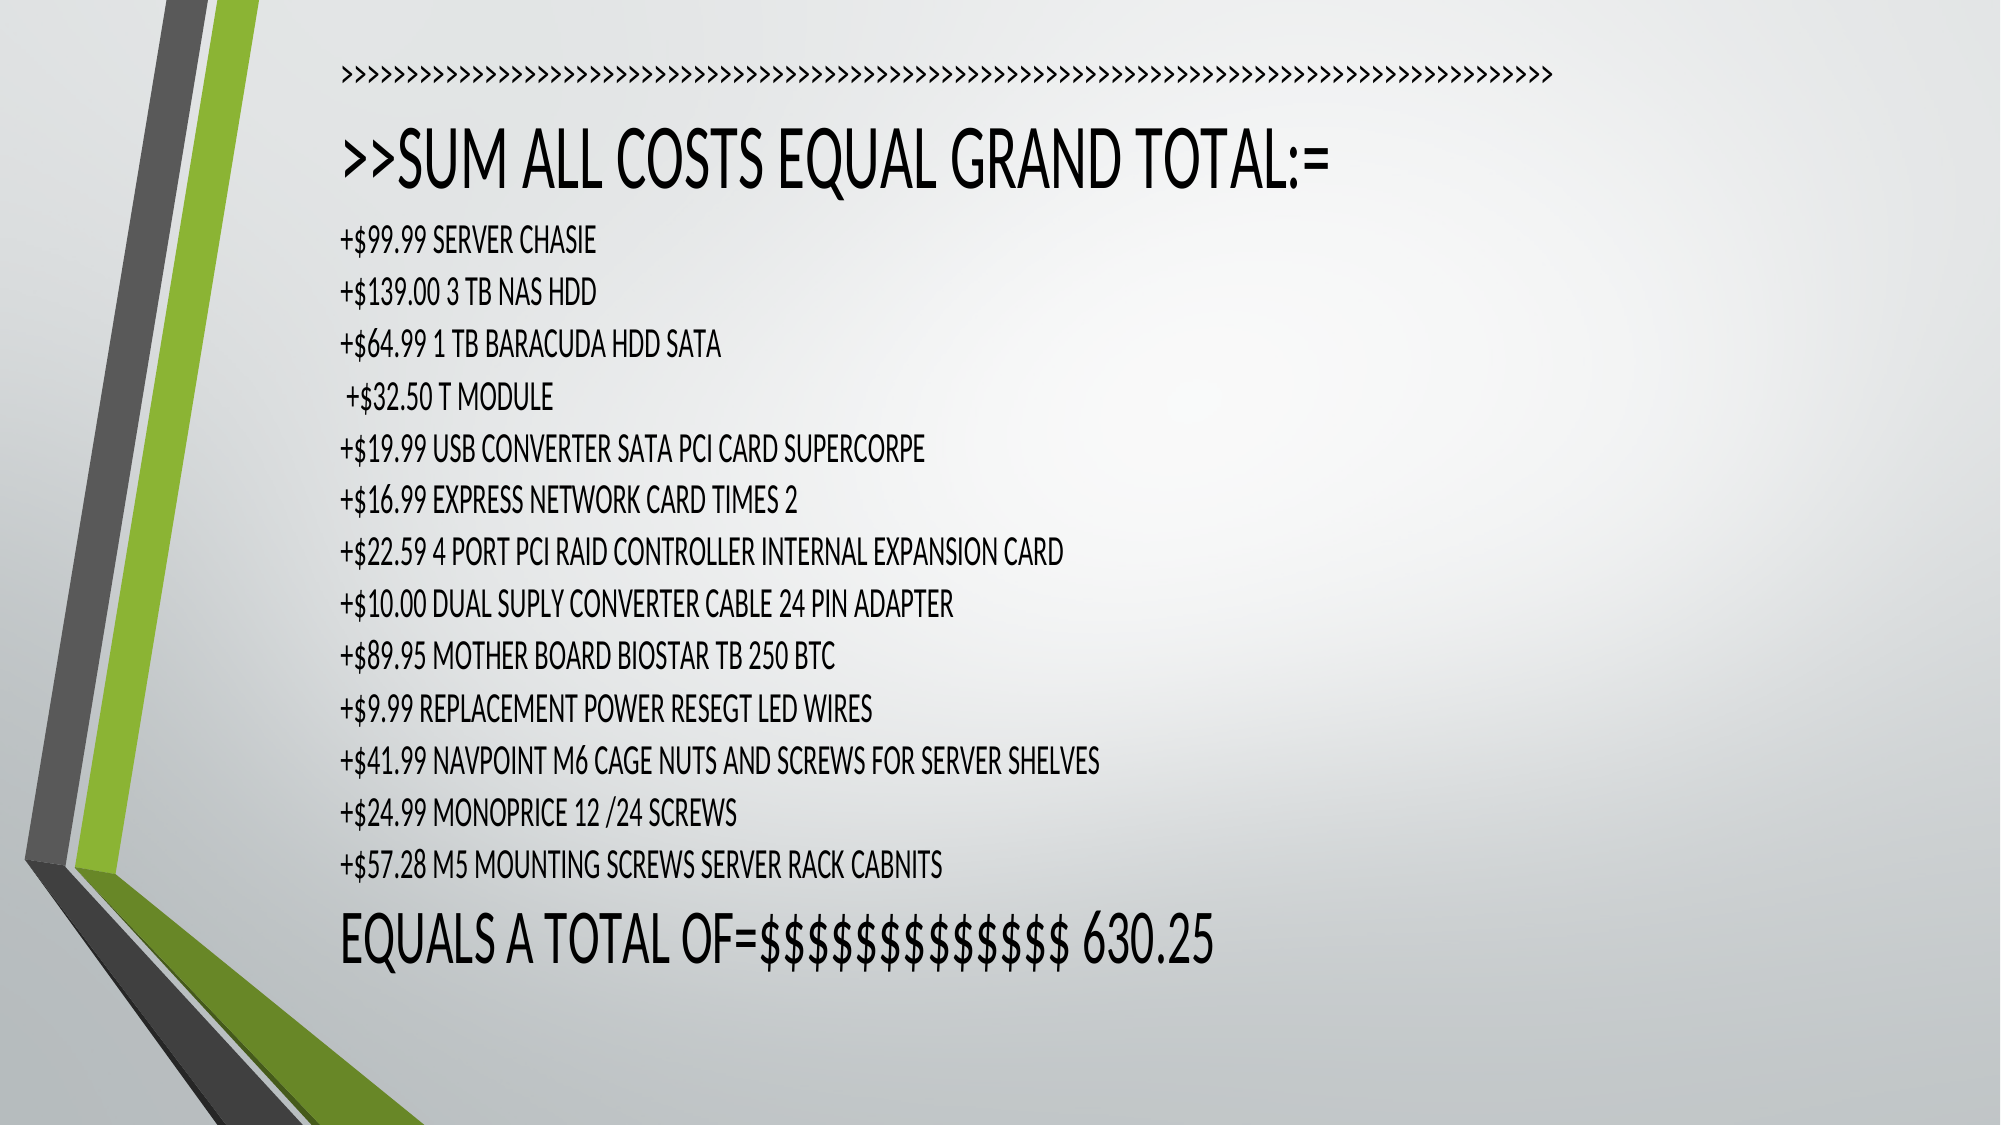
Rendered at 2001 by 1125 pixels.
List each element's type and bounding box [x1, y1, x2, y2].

picture [275, 47, 1563, 1081]
